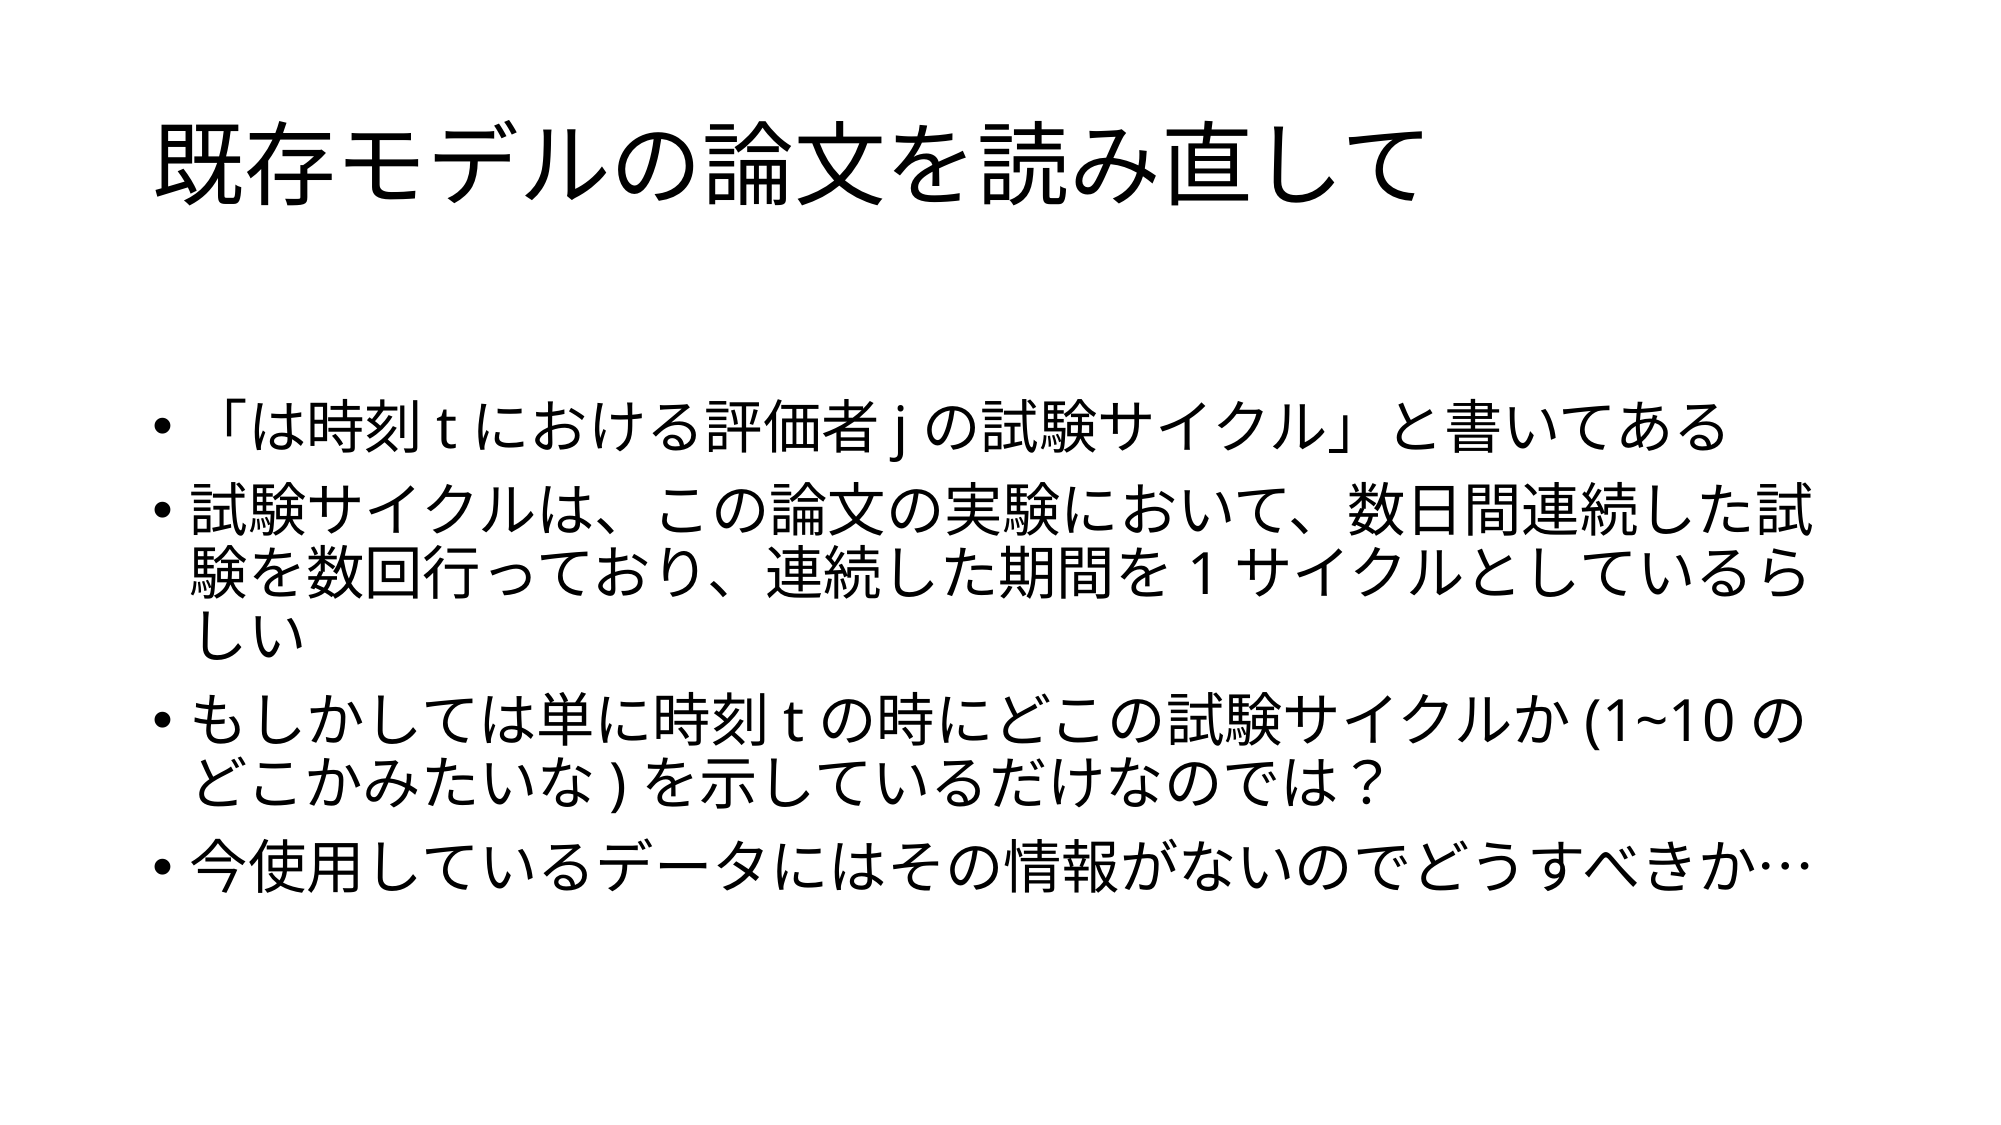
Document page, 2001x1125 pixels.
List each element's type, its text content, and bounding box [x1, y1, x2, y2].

title 既存モデルの論文を読み直して [137, 59, 1863, 278]
